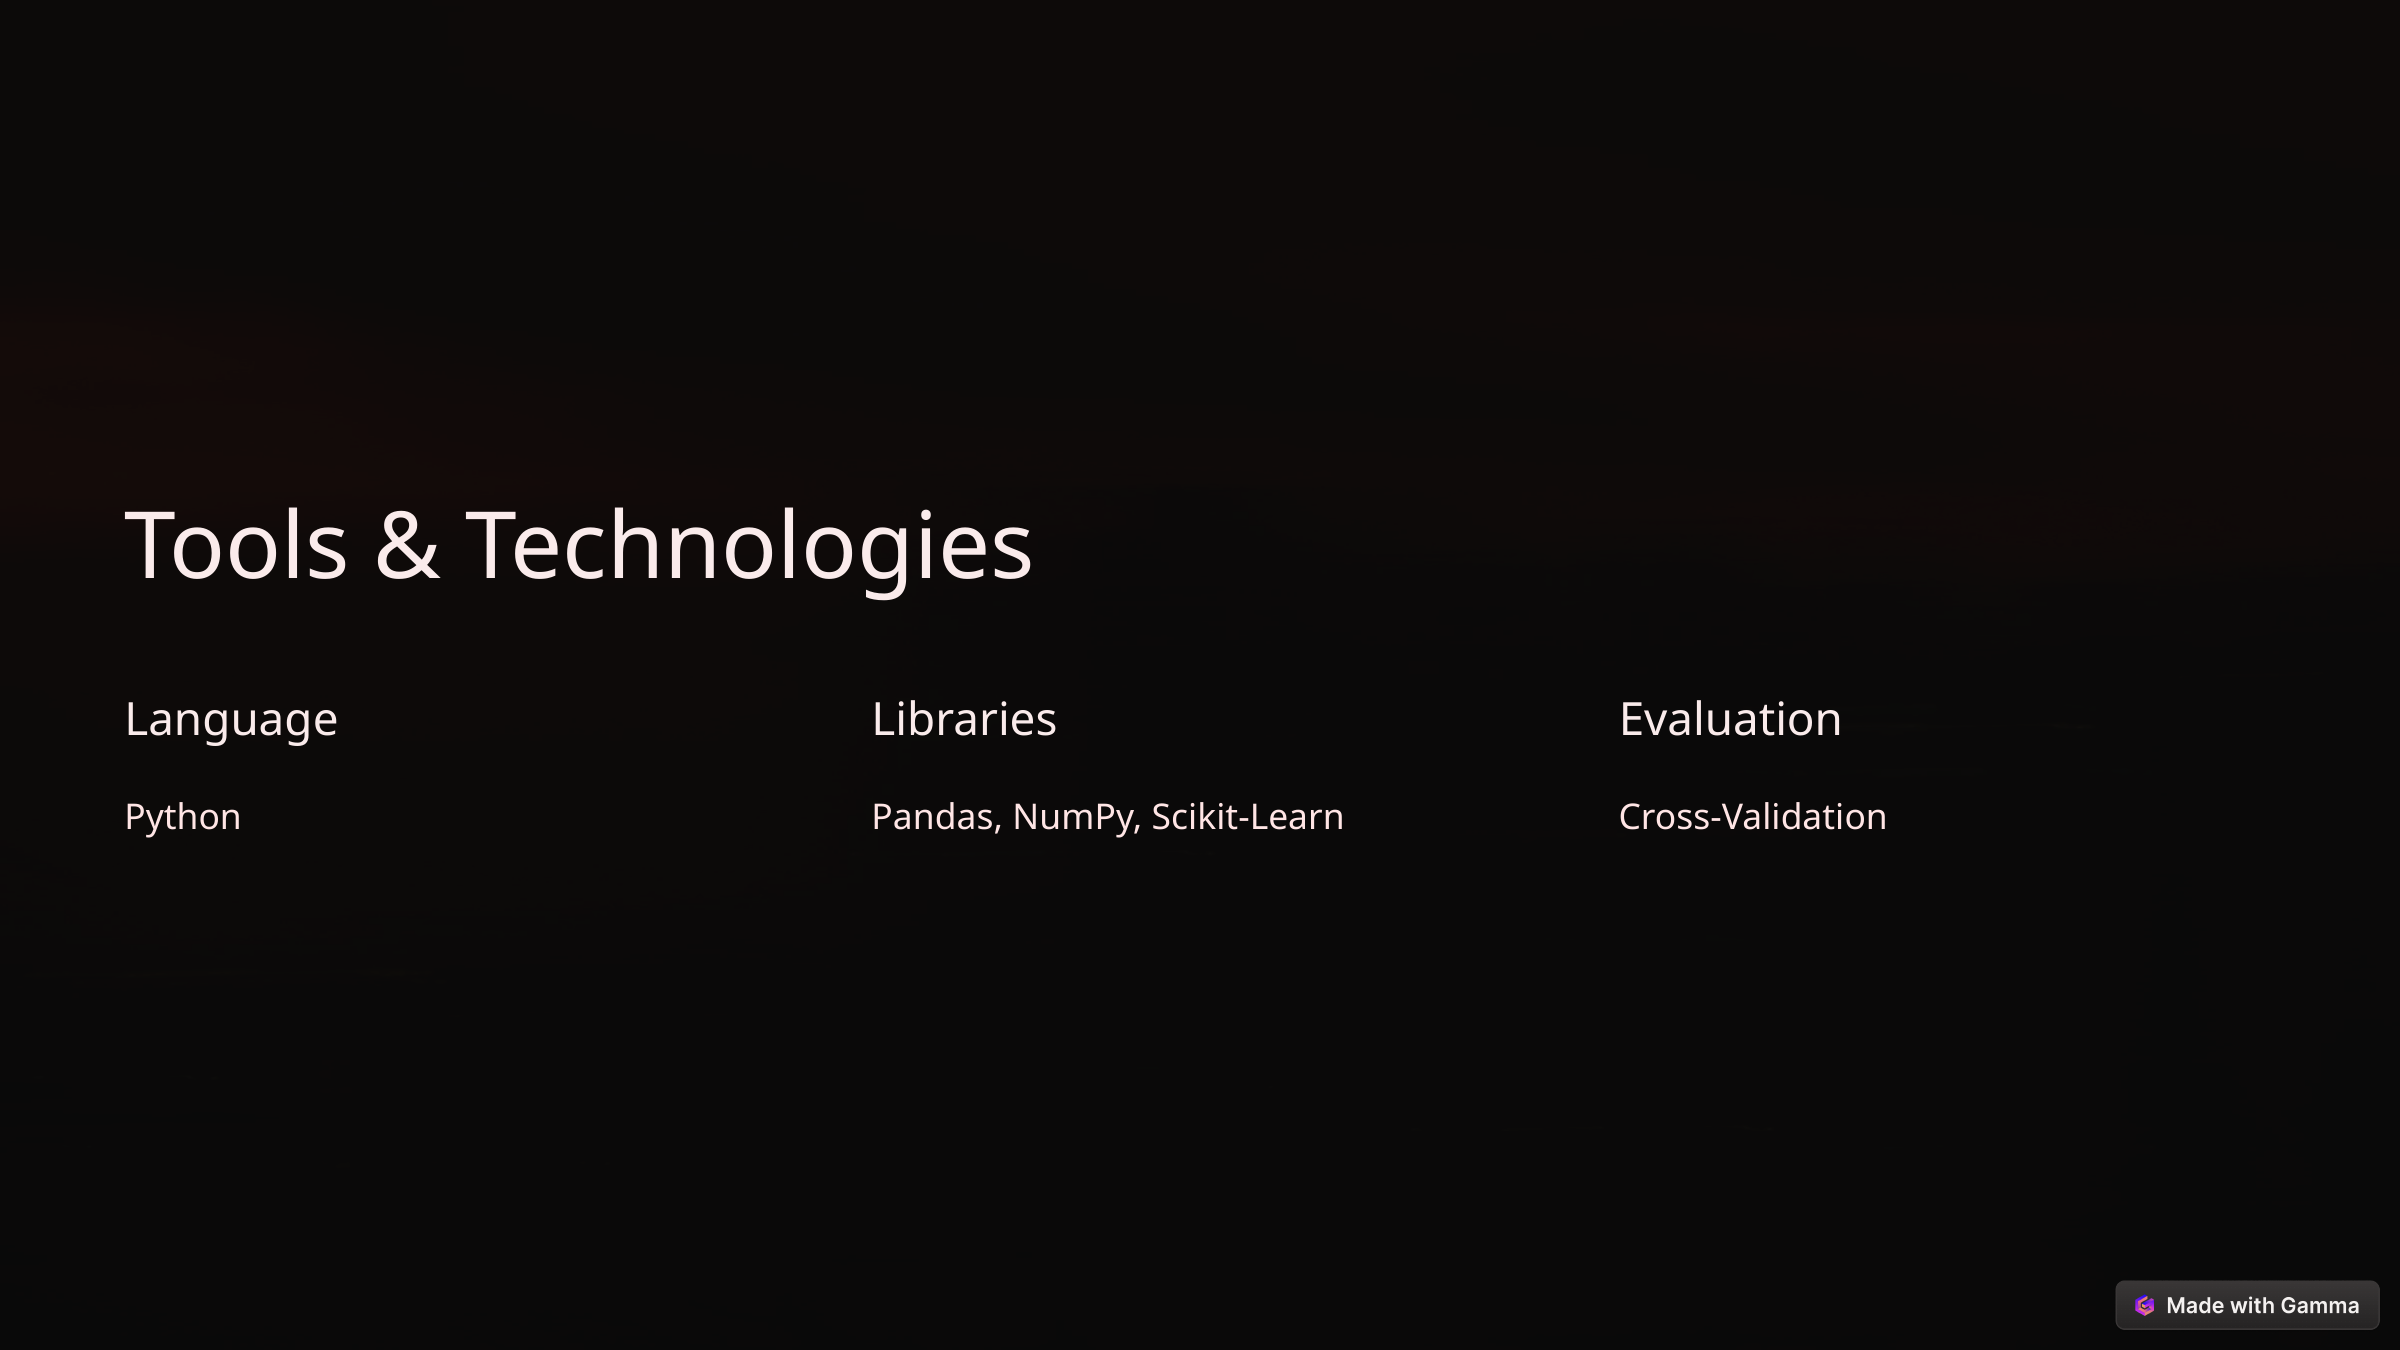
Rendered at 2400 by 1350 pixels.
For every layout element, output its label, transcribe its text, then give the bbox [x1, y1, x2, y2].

text_box Tools & Technologies [124, 480, 1283, 598]
text_box Language [124, 686, 592, 745]
text_box Evaluation [1618, 686, 2087, 745]
text_box Libraries [871, 686, 1340, 745]
text_box Cross-Validation [1618, 780, 2278, 838]
text_box Python [124, 780, 784, 838]
text_box Pandas, NumPy, Scikit-Learn [871, 780, 1531, 838]
picture [2106, 1271, 2389, 1339]
